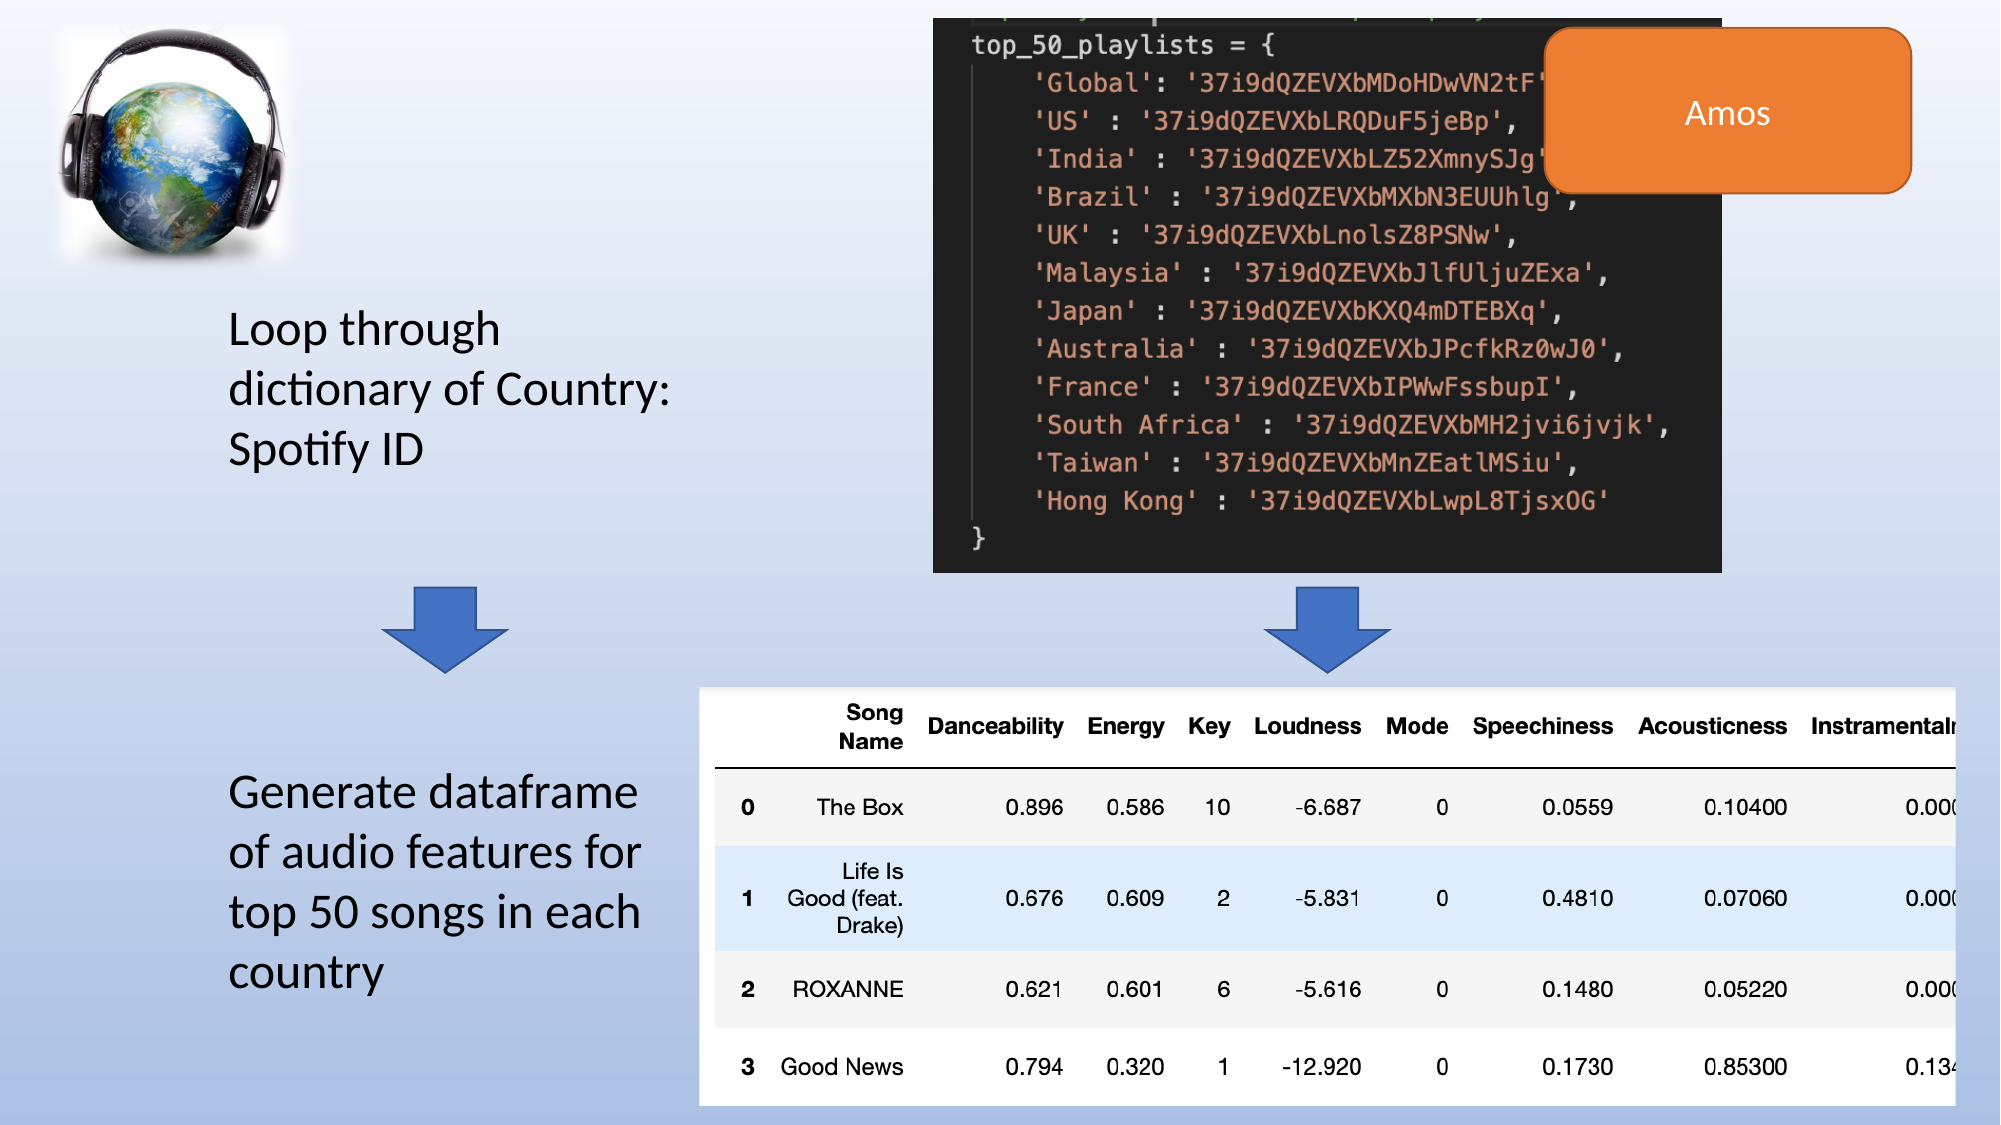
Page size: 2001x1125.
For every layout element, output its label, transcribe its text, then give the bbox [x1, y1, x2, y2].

text_box Amos [1722, 26, 1913, 195]
text_box Loop through dictionary of Country: Spotify ID [213, 288, 697, 484]
list [137, 275, 1863, 1114]
text_box [1263, 586, 1393, 674]
picture [699, 687, 1956, 1106]
picture [933, 18, 1722, 573]
text_box Generate dataframe of audio features for top 50 songs in each country [213, 751, 666, 1006]
picture [42, 11, 306, 276]
text_box [380, 586, 510, 674]
